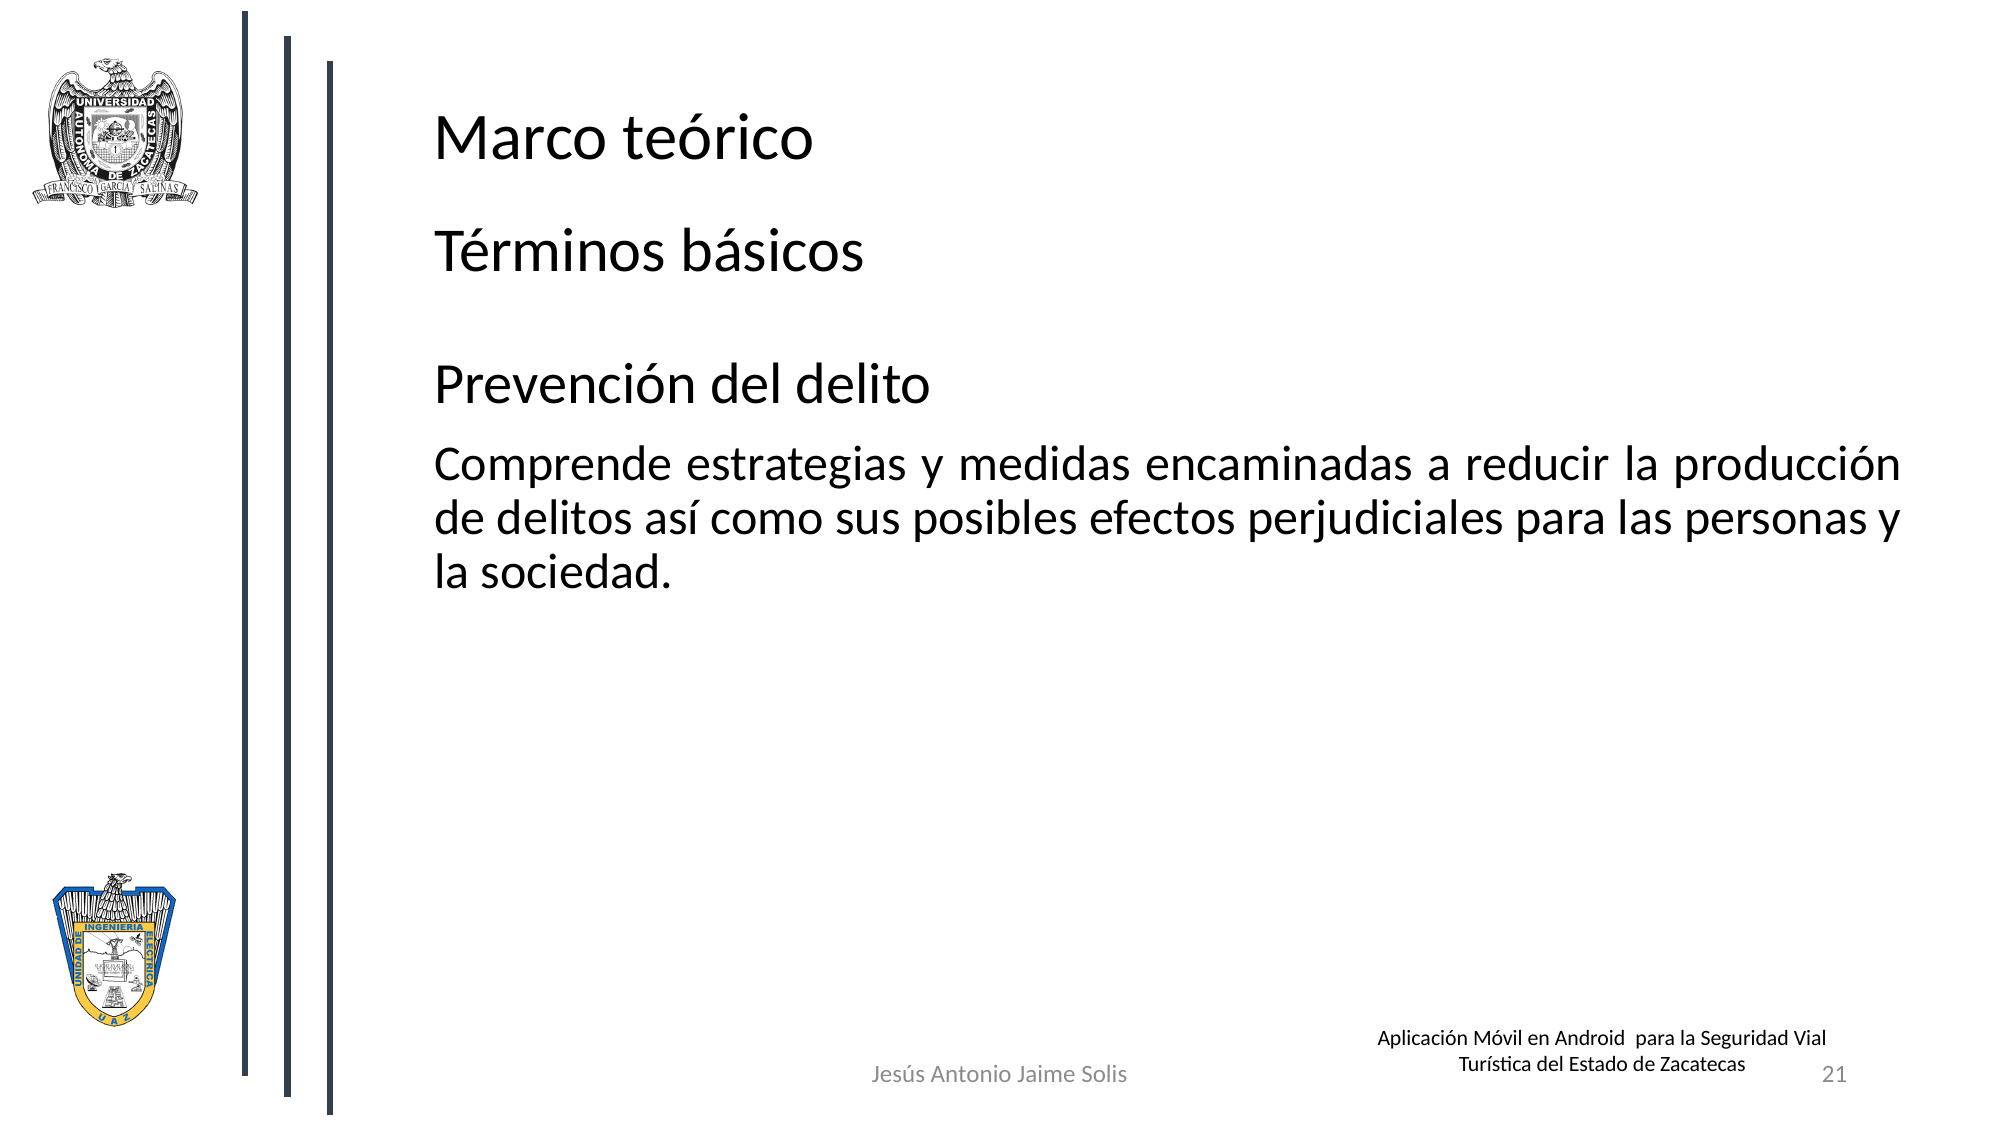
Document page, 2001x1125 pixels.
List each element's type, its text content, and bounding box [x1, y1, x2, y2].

text_box Marco teórico [419, 85, 1147, 181]
picture [32, 58, 198, 208]
footer Jesús Antonio Jaime Solis [662, 1042, 1338, 1103]
picture [50, 871, 179, 1030]
list Términos básicos Prevención del delito Comprende estrategias y medidas encaminadas a reducir la producción de delitos así como sus posibles efectos perjudiciales para las personas y la sociedad. [419, 210, 1918, 1029]
slide_number 21 [1412, 1042, 1863, 1103]
